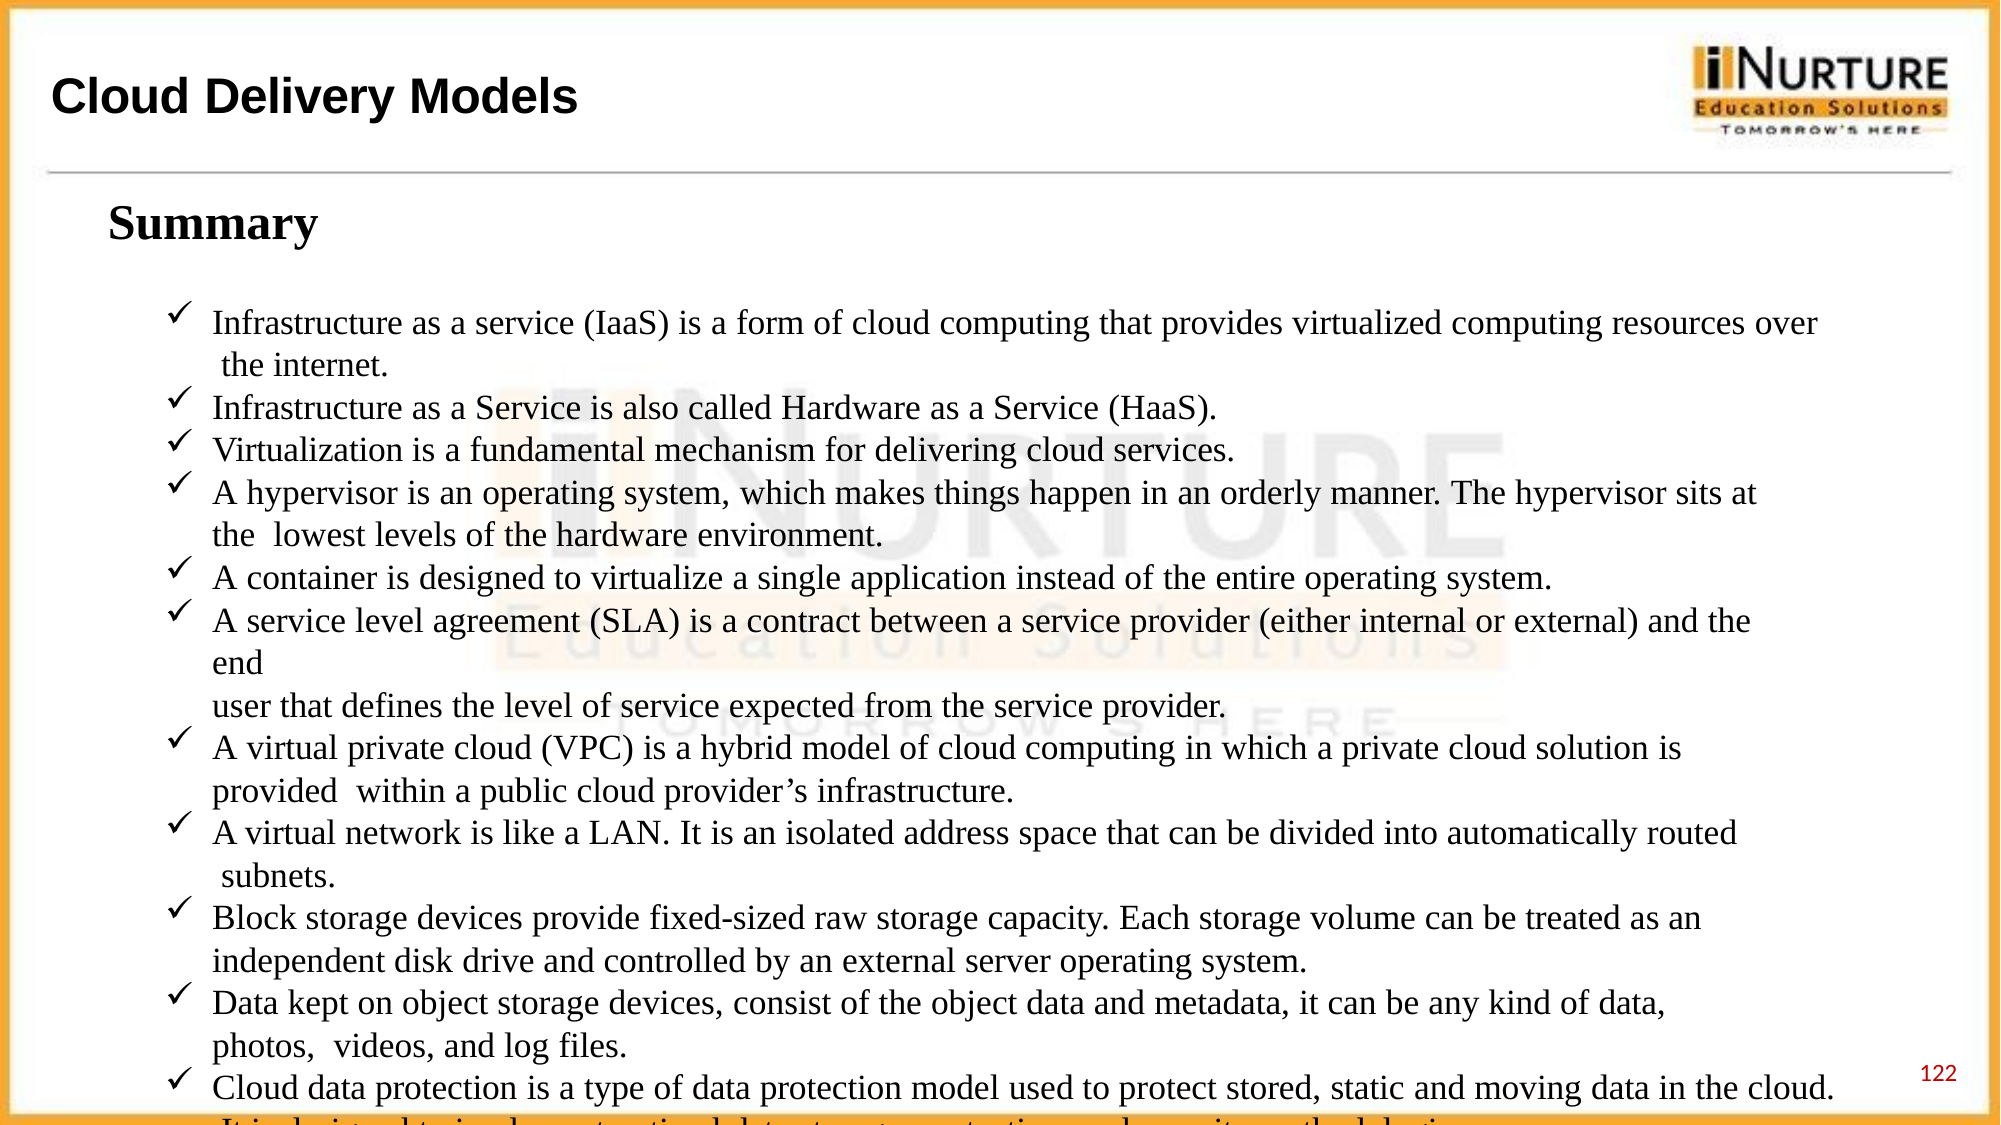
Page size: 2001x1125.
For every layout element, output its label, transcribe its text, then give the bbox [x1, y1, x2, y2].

title Cloud Delivery Models [48, 61, 581, 251]
picture [0, 0, 2000, 1125]
text_box Summary [105, 187, 322, 250]
text_box 122 [1917, 1054, 1960, 1087]
text_box Infrastructure as a service (IaaS) is a form of cloud computing that provides virtualized computing resources over the internet. Infrastructure as a Service is also called Hardware as a Service (HaaS). Virtualization is a fundamental mechanism for delivering cloud services. A hypervisor is an operating system, which makes things happen in an orderly manner. The hypervisor sits at the lowest levels of the hardware environment. A container is designed to virtualize a single application instead of the entire operating system. A service level agreement (SLA) is a contract between a service provider (either internal or external) and the end user that defines the level of service expected from the service provider. A virtual private cloud (VPC) is a hybrid model of cloud computing in which a private cloud solution is provided within a public cloud provider’s infrastructure. A virtual network is like a LAN. It is an isolated address space that can be divided into automatically routed subnets. Block storage devices provide fixed-sized raw storage capacity. Each storage volume can be treated as an independent disk drive and controlled by an external server operating system. Data kept on object storage devices, consist of the object data and metadata, it can be any kind of data, photos, videos, and log files. Cloud data protection is a type of data protection model used to protect stored, static and moving data in the cloud. It is designed to implement optimal data storage, protection, and security methodologies. [162, 296, 1838, 1125]
